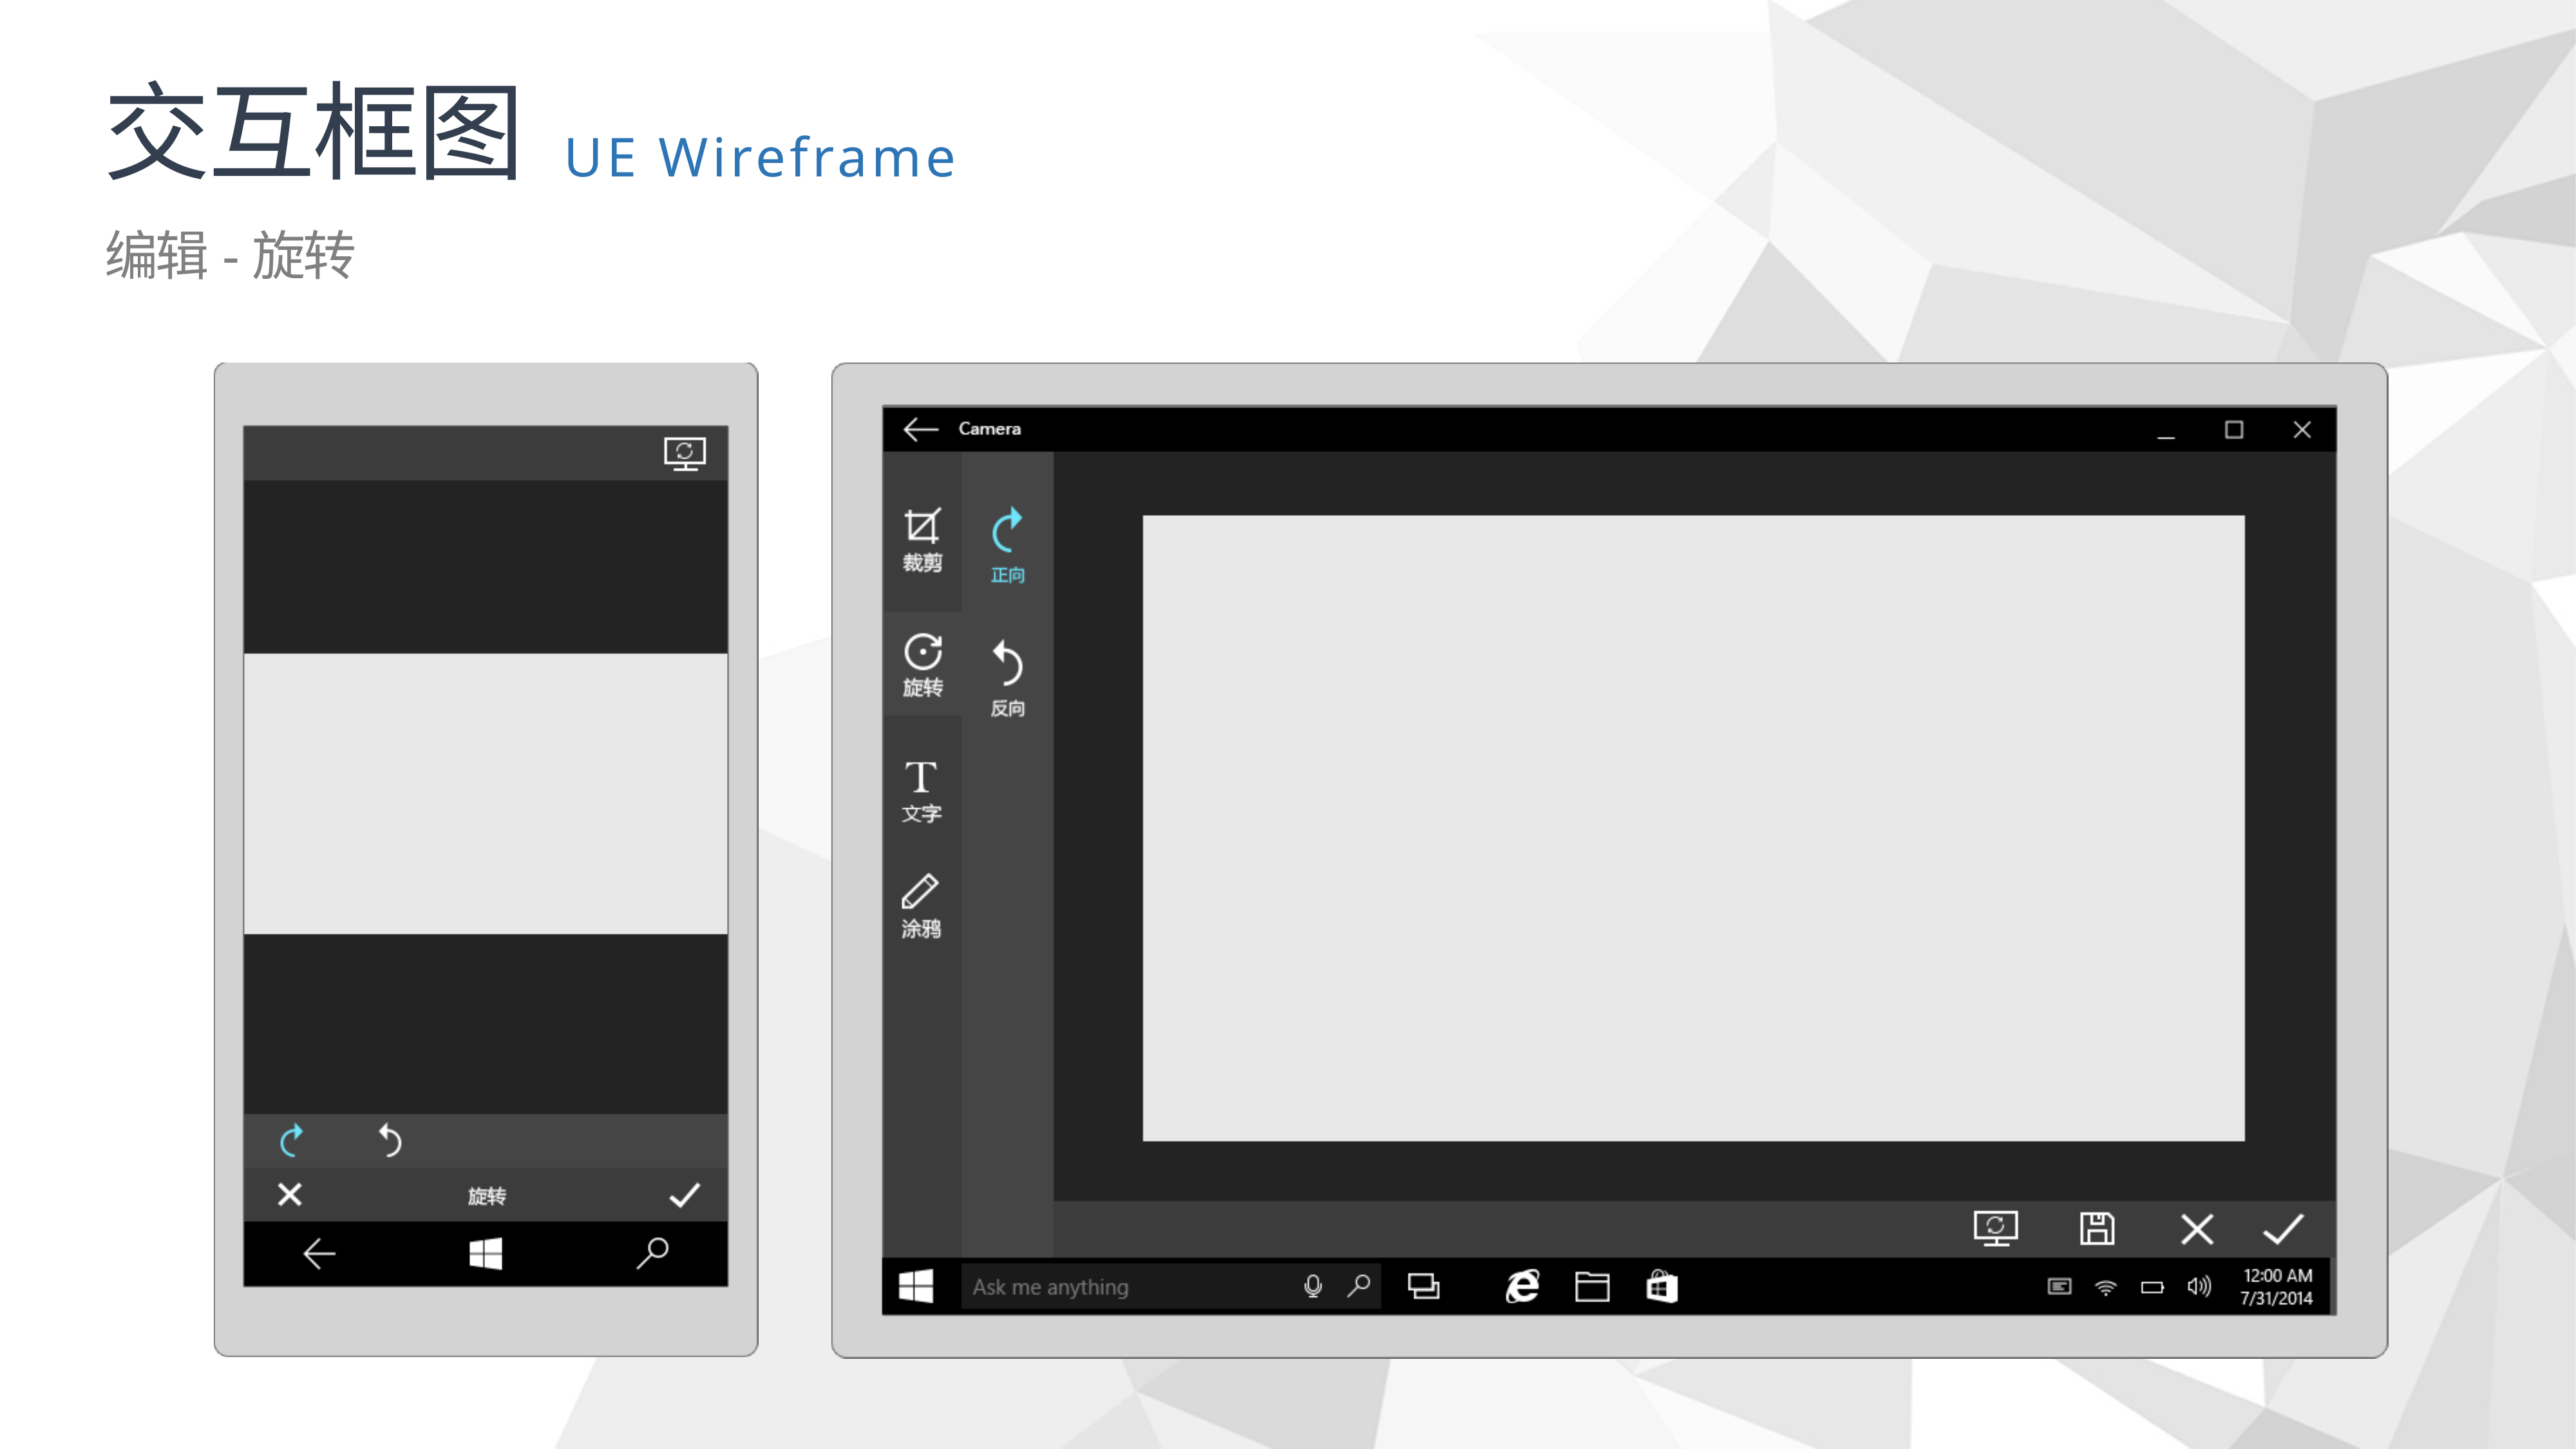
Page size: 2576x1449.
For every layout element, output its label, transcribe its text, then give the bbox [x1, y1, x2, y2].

picture [0, 0, 2576, 1449]
text_box 交互框图 [103, 88, 1346, 186]
text_box 编辑-旋转 [104, 208, 1347, 307]
text_box UE Wireframe [564, 110, 1806, 209]
